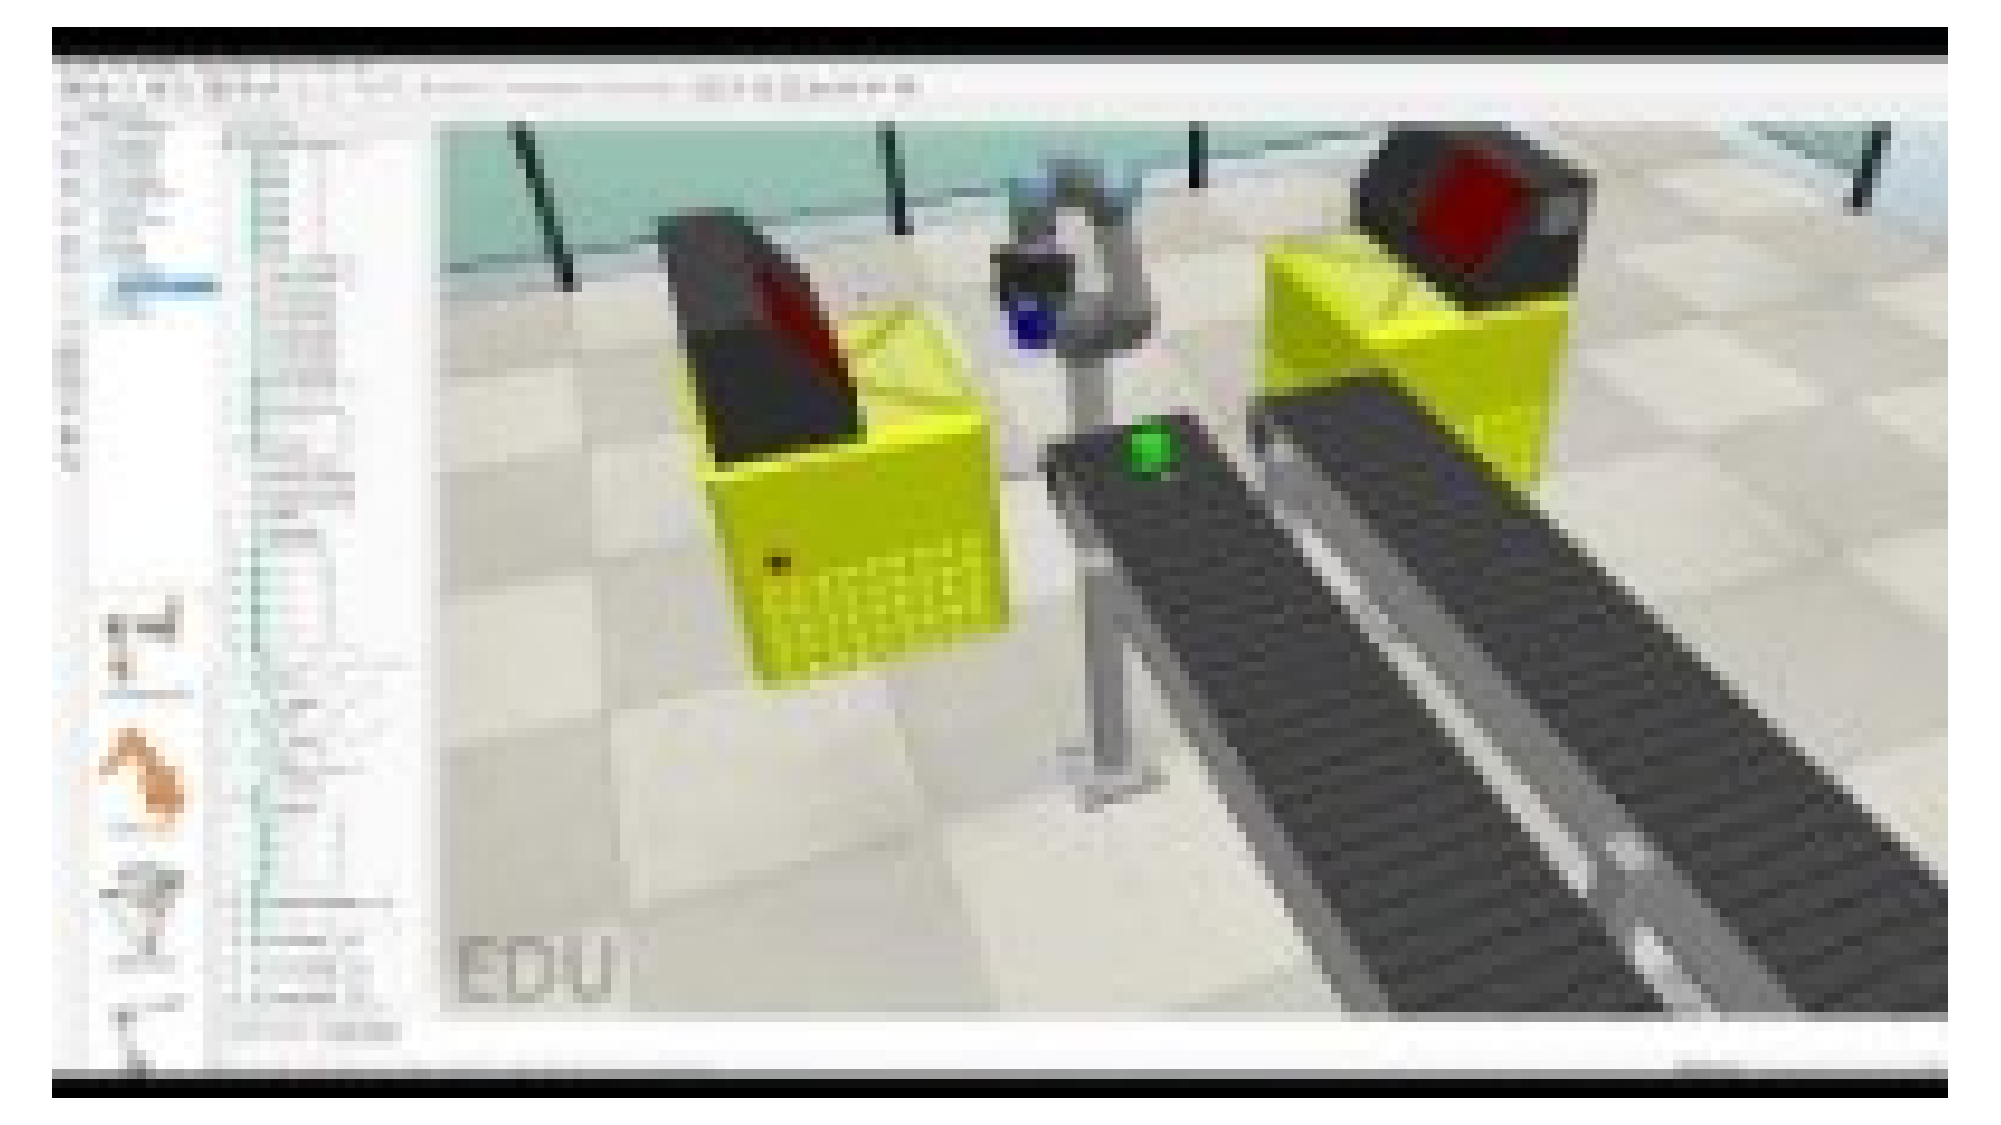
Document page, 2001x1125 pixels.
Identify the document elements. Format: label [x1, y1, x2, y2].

text_box [51, 26, 1948, 1099]
